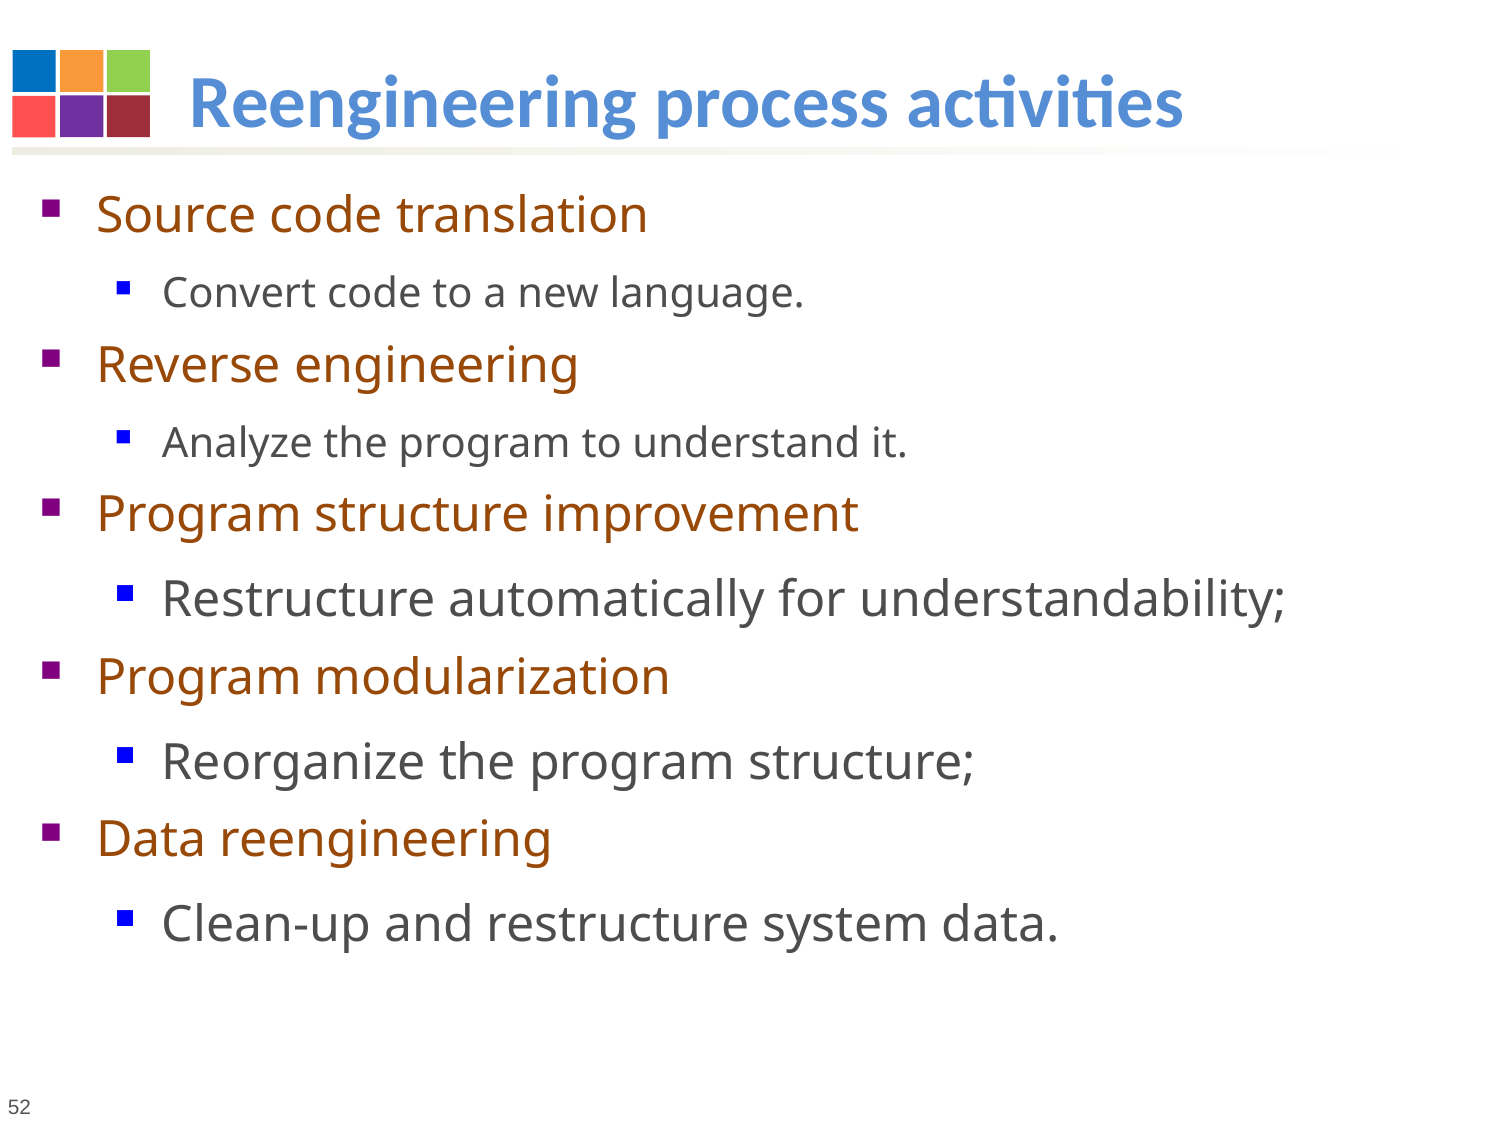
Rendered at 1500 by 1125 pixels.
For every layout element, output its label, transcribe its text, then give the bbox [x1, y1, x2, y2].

list Source code translation Convert code to a new language. Reverse engineering Analyze the program to understand it. Program structure improvement Restructure automatically for understandability; Program modularization Reorganize the program structure; Data reengineering Clean-up and restructure system data. [24, 174, 1469, 1088]
title Reengineering process activities [174, 47, 1475, 150]
